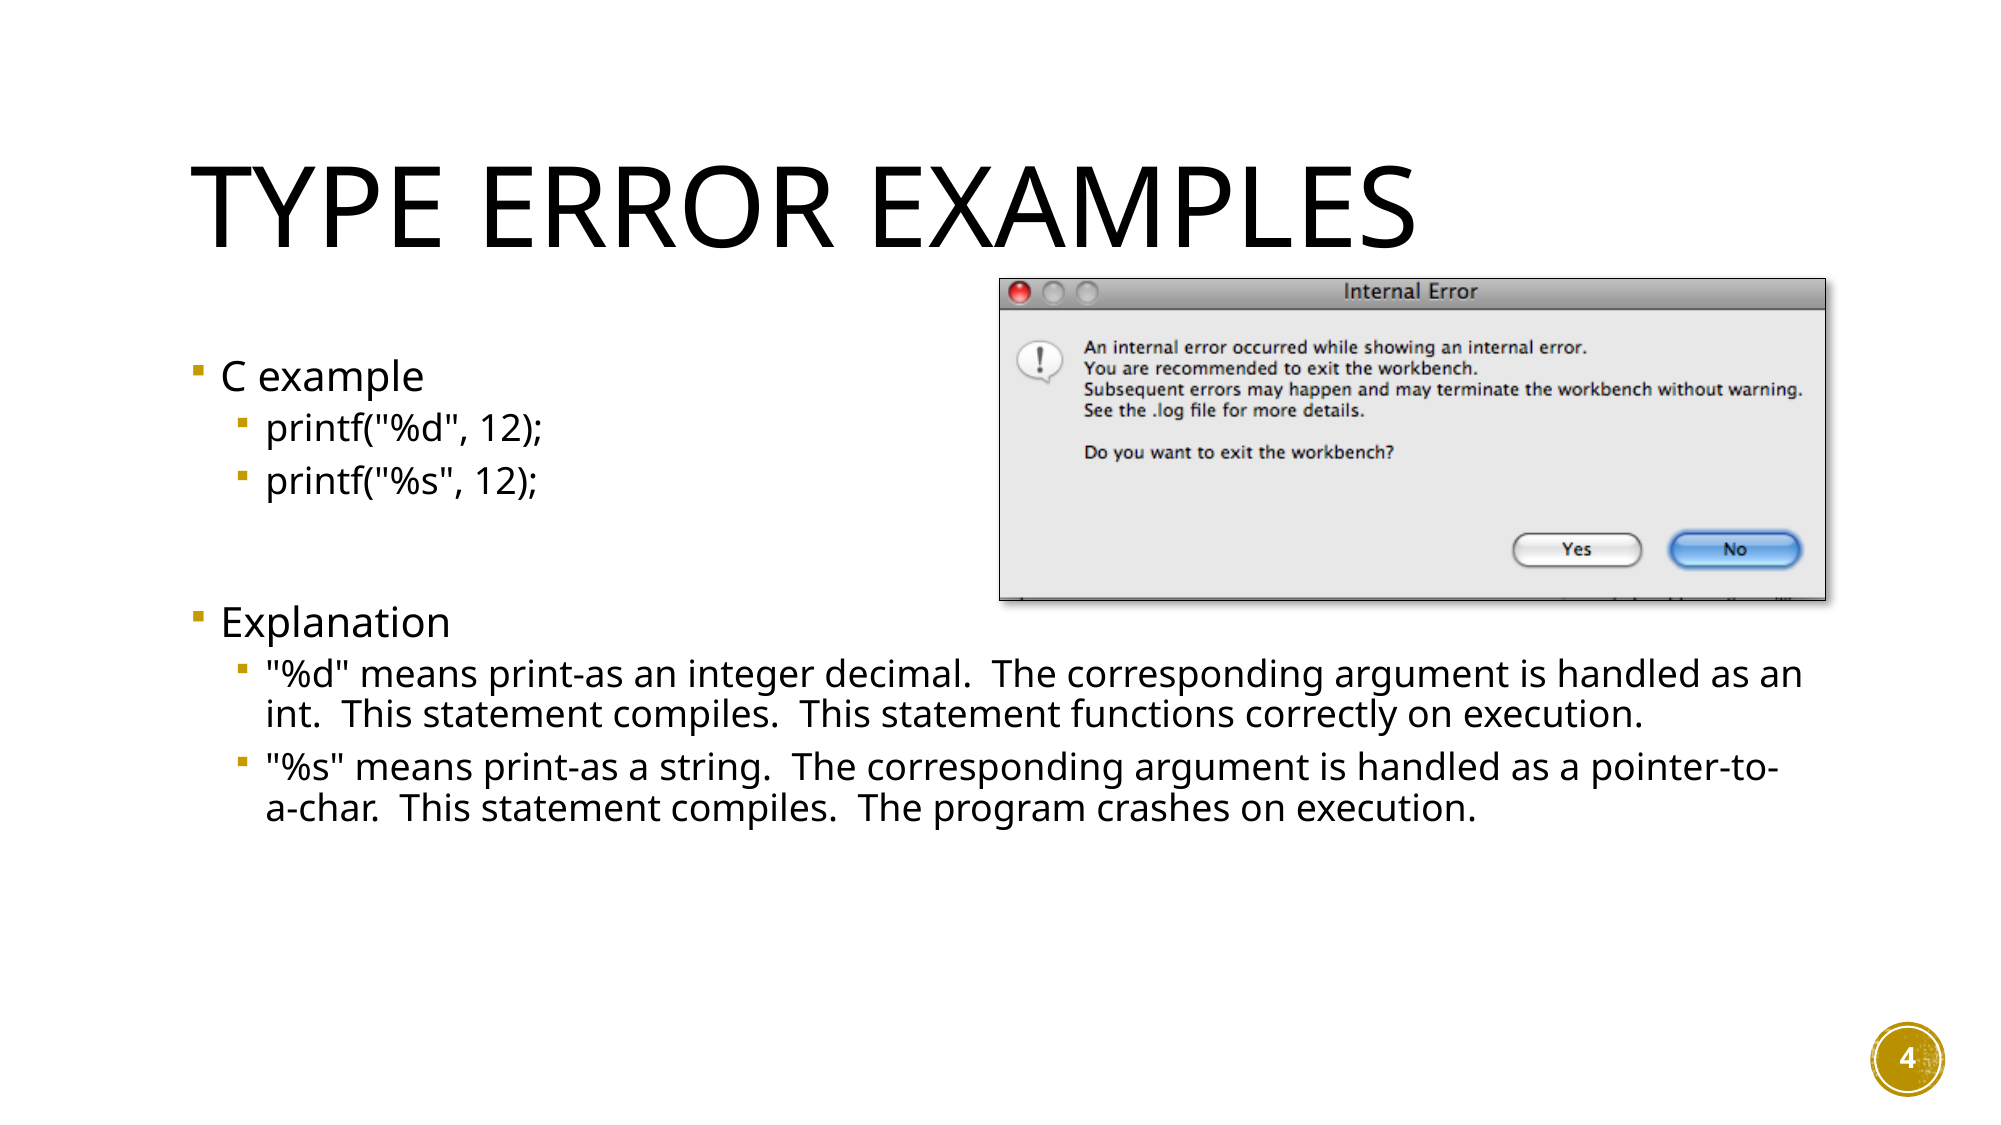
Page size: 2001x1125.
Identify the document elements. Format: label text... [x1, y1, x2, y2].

slide_number 4 [1855, 1028, 1961, 1089]
title Type error examples [175, 79, 1826, 344]
picture [999, 279, 1826, 601]
list C example printf("%d", 12); printf("%s", 12); Explanation "%d" means print-as an integer decimal. The corresponding argument is handled as an int. This statement compiles. This statement functions correctly on execution. "%s" means print-as a string. The corresponding argument is handled as a pointer-to-a-char. This statement compiles. The program crashes on execution. [175, 348, 1826, 1013]
